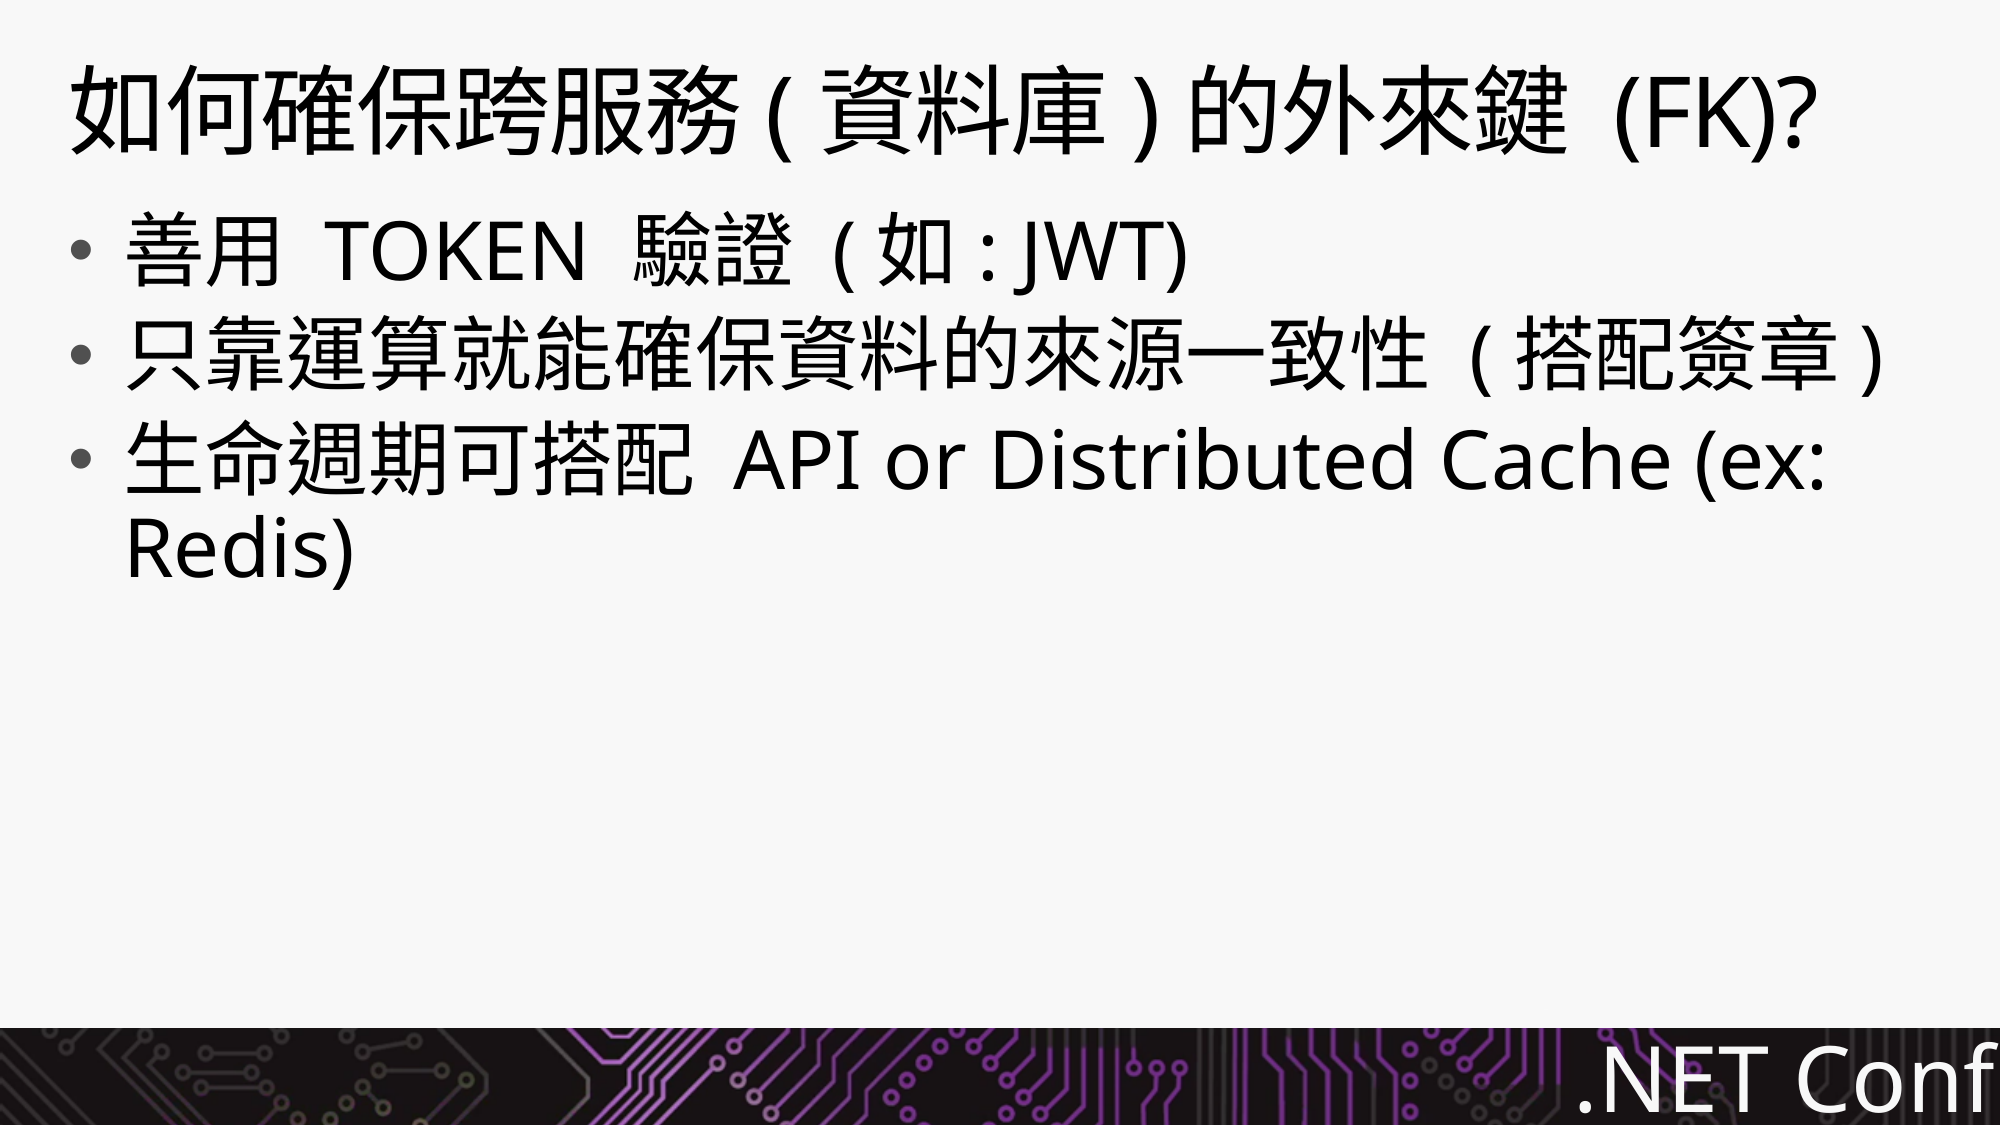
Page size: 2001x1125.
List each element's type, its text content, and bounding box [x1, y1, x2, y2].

list 善用 TOKEN 驗證 (如: JWT) 只靠運算就能確保資料的來源一致性 (搭配簽章) 生命週期可搭配 API or Distributed Cache (ex: Redis) [44, 196, 1956, 533]
title 如何確保跨服務(資料庫)的外來鍵 (FK)? [44, 47, 1957, 196]
picture [0, 1028, 2000, 1125]
